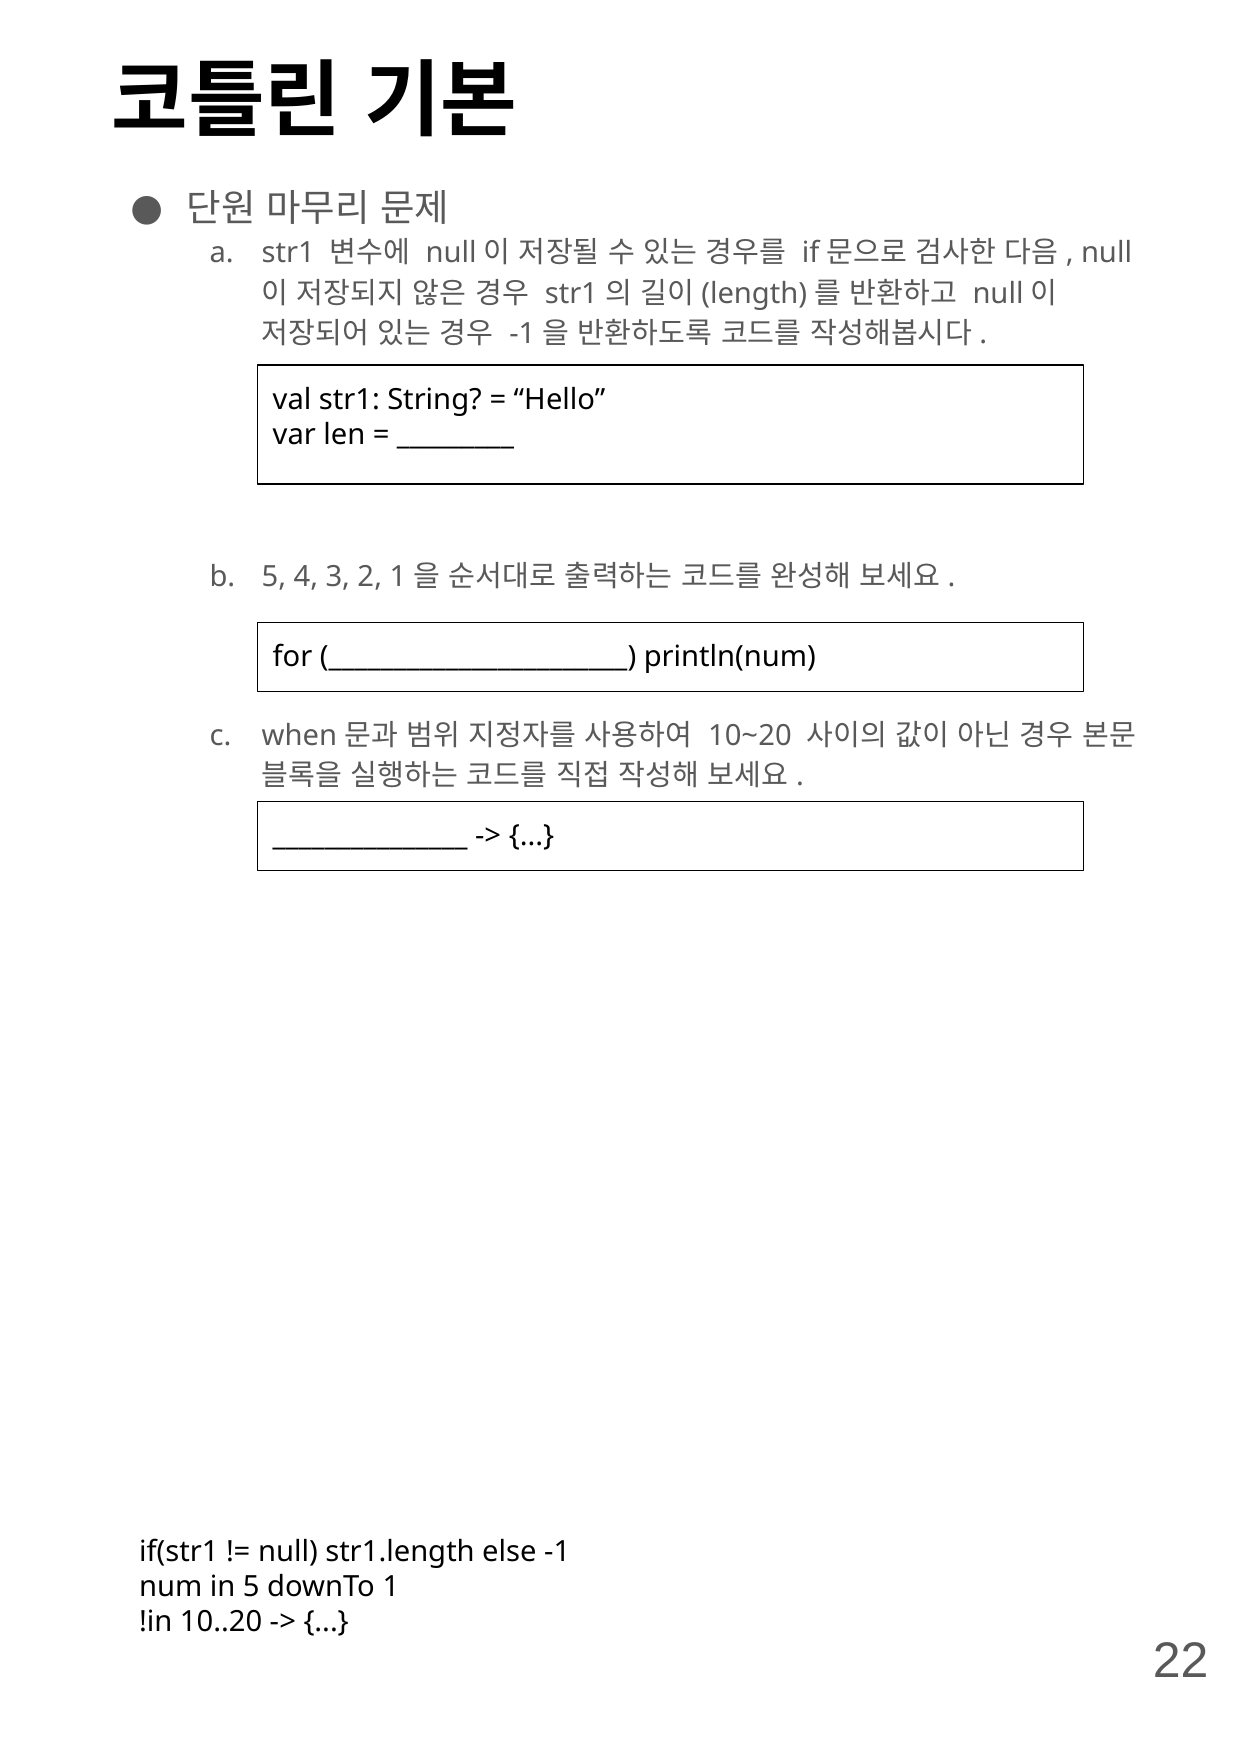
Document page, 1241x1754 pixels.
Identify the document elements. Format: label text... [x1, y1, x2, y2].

list 단원 마무리 문제 str1 변수에 null이 저장될 수 있는 경우를 if문으로 검사한 다음, null이 저장되지 않은 경우 str1의 길이(length)를 반환하고 null이 저장되어 있는 경우 -1을 반환하도록 코드를 작성해봅시다. 5, 4, 3, 2, 1을 순서대로 출력하는 코드를 완성해 보세요. when문과 범위 지정자를 사용하여 10~20 사이의 값이 아닌 경우 본문 블록을 실행하는 코드를 직접 작성해 보세요. [96, 161, 1157, 1327]
text_box val str1: String? = “Hello” var len = _________ [257, 365, 1084, 485]
text_box _______________ -> {...} [257, 801, 1084, 871]
title 코틀린 기본 [96, 31, 1157, 161]
text_box for (_______________________) println(num) [257, 622, 1084, 692]
slide_number 22 [1108, 1590, 1224, 1725]
text_box if(str1 != null) str1.length else -1 num in 5 downTo 1 !in 10..20 -> {...} [124, 1517, 950, 1725]
